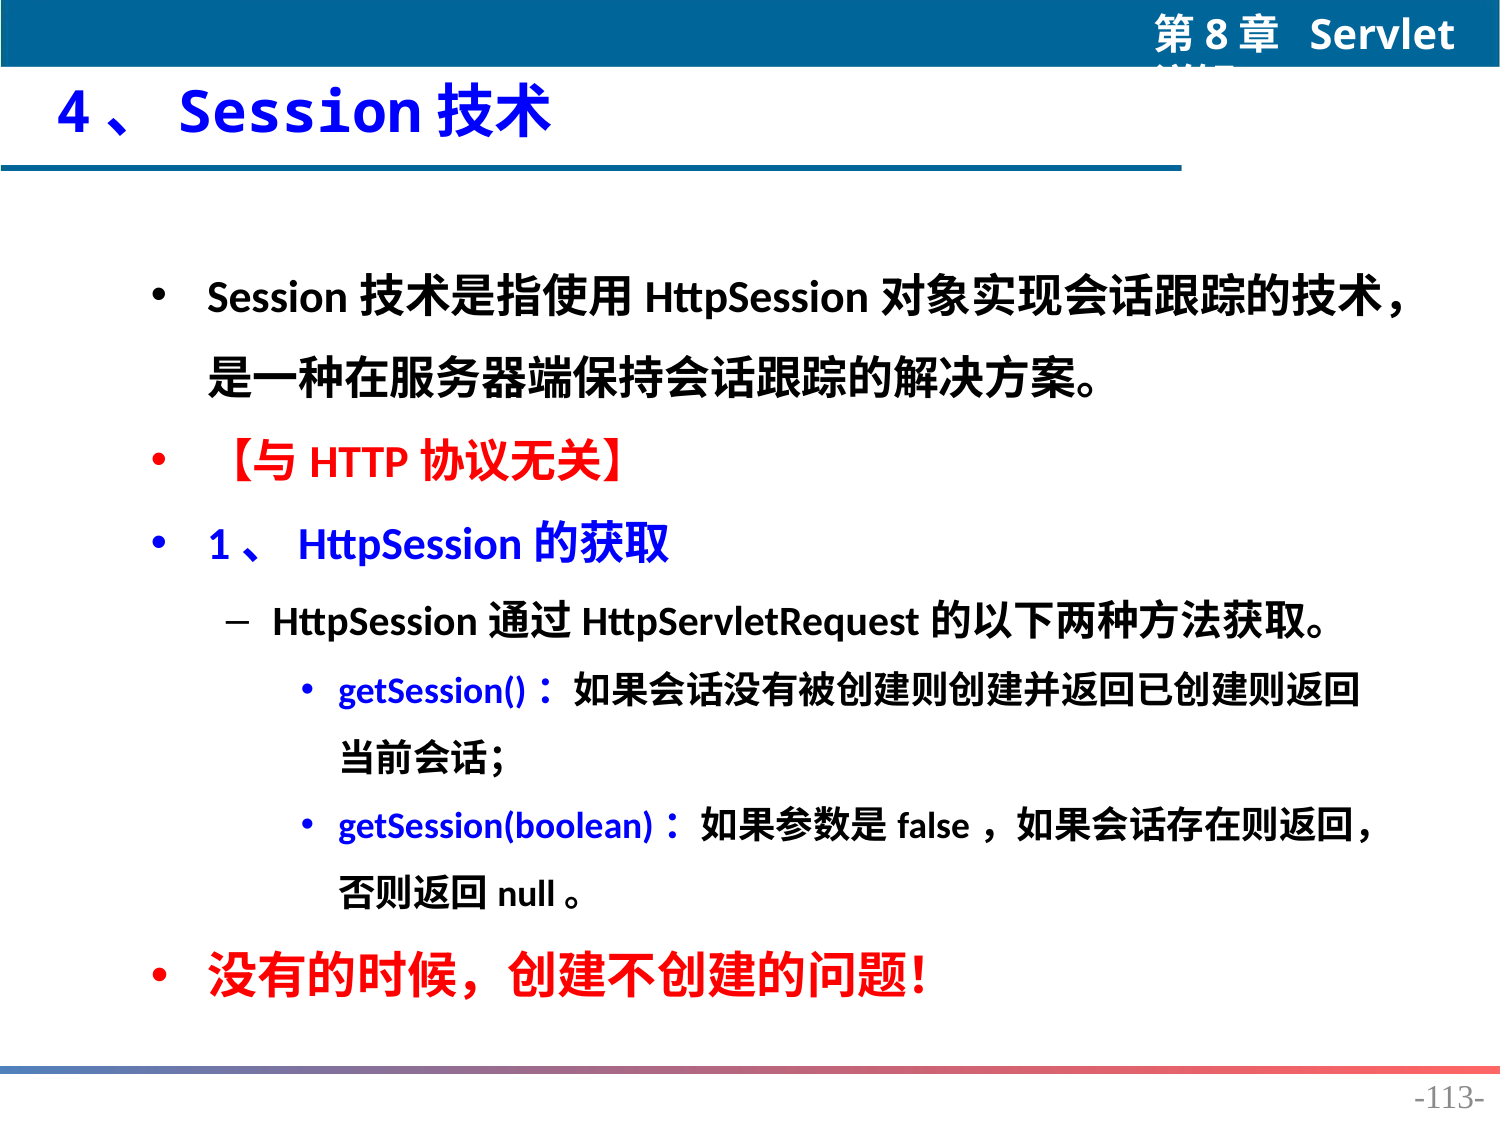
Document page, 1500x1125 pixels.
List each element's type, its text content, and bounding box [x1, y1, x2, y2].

picture [1496, 0, 1500, 67]
list Session技术是指使用HttpSession对象实现会话跟踪的技术，是一种在服务器端保持会话跟踪的解决方案。 【与HTTP协议无关】 1、HttpSession的获取 HttpSession通过HttpServletRequest的以下两种方法获取。 getSession()：如果会话没有被创建则创建并返回已创建则返回当前会话； getSession(boolean)：如果参数是false，如果会话存在则返回，否则返回null。 没有的时候，创建不创建的问题！ [135, 231, 1412, 1047]
list 4、Session技术 [41, 66, 1068, 166]
slide_number -113- [1149, 1065, 1500, 1125]
